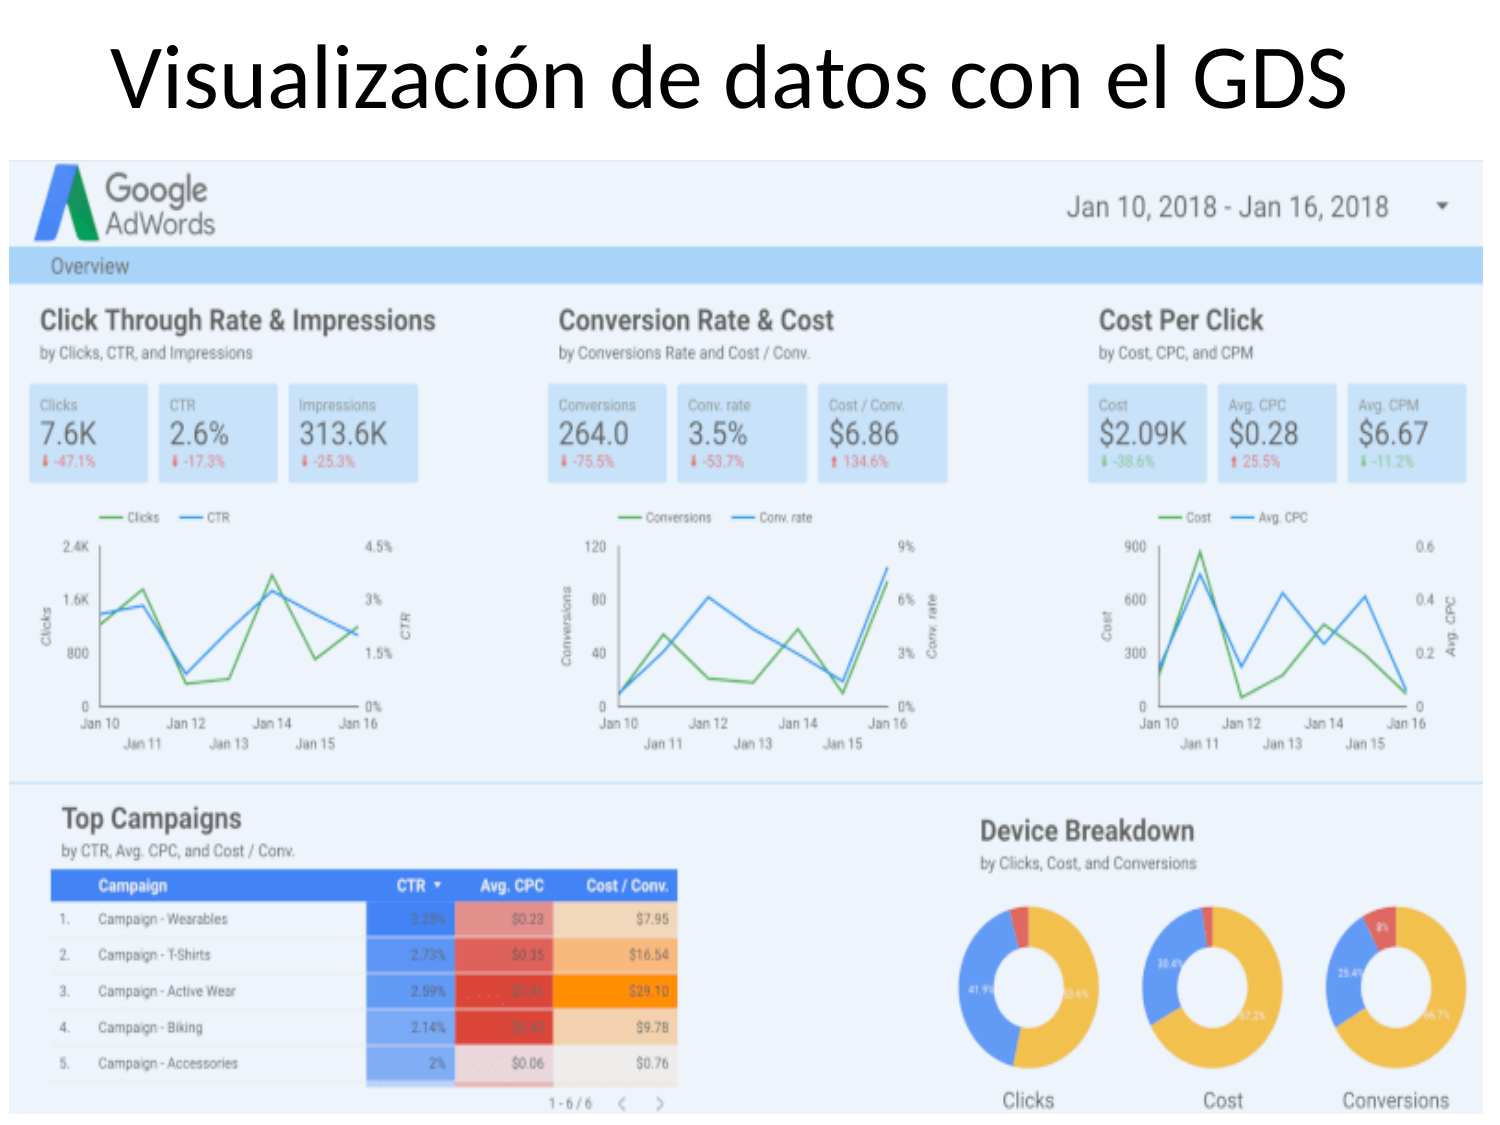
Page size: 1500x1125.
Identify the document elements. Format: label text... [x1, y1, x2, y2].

picture [8, 160, 1483, 1114]
title Visualización de datos con el GDS [0, 7, 1483, 138]
